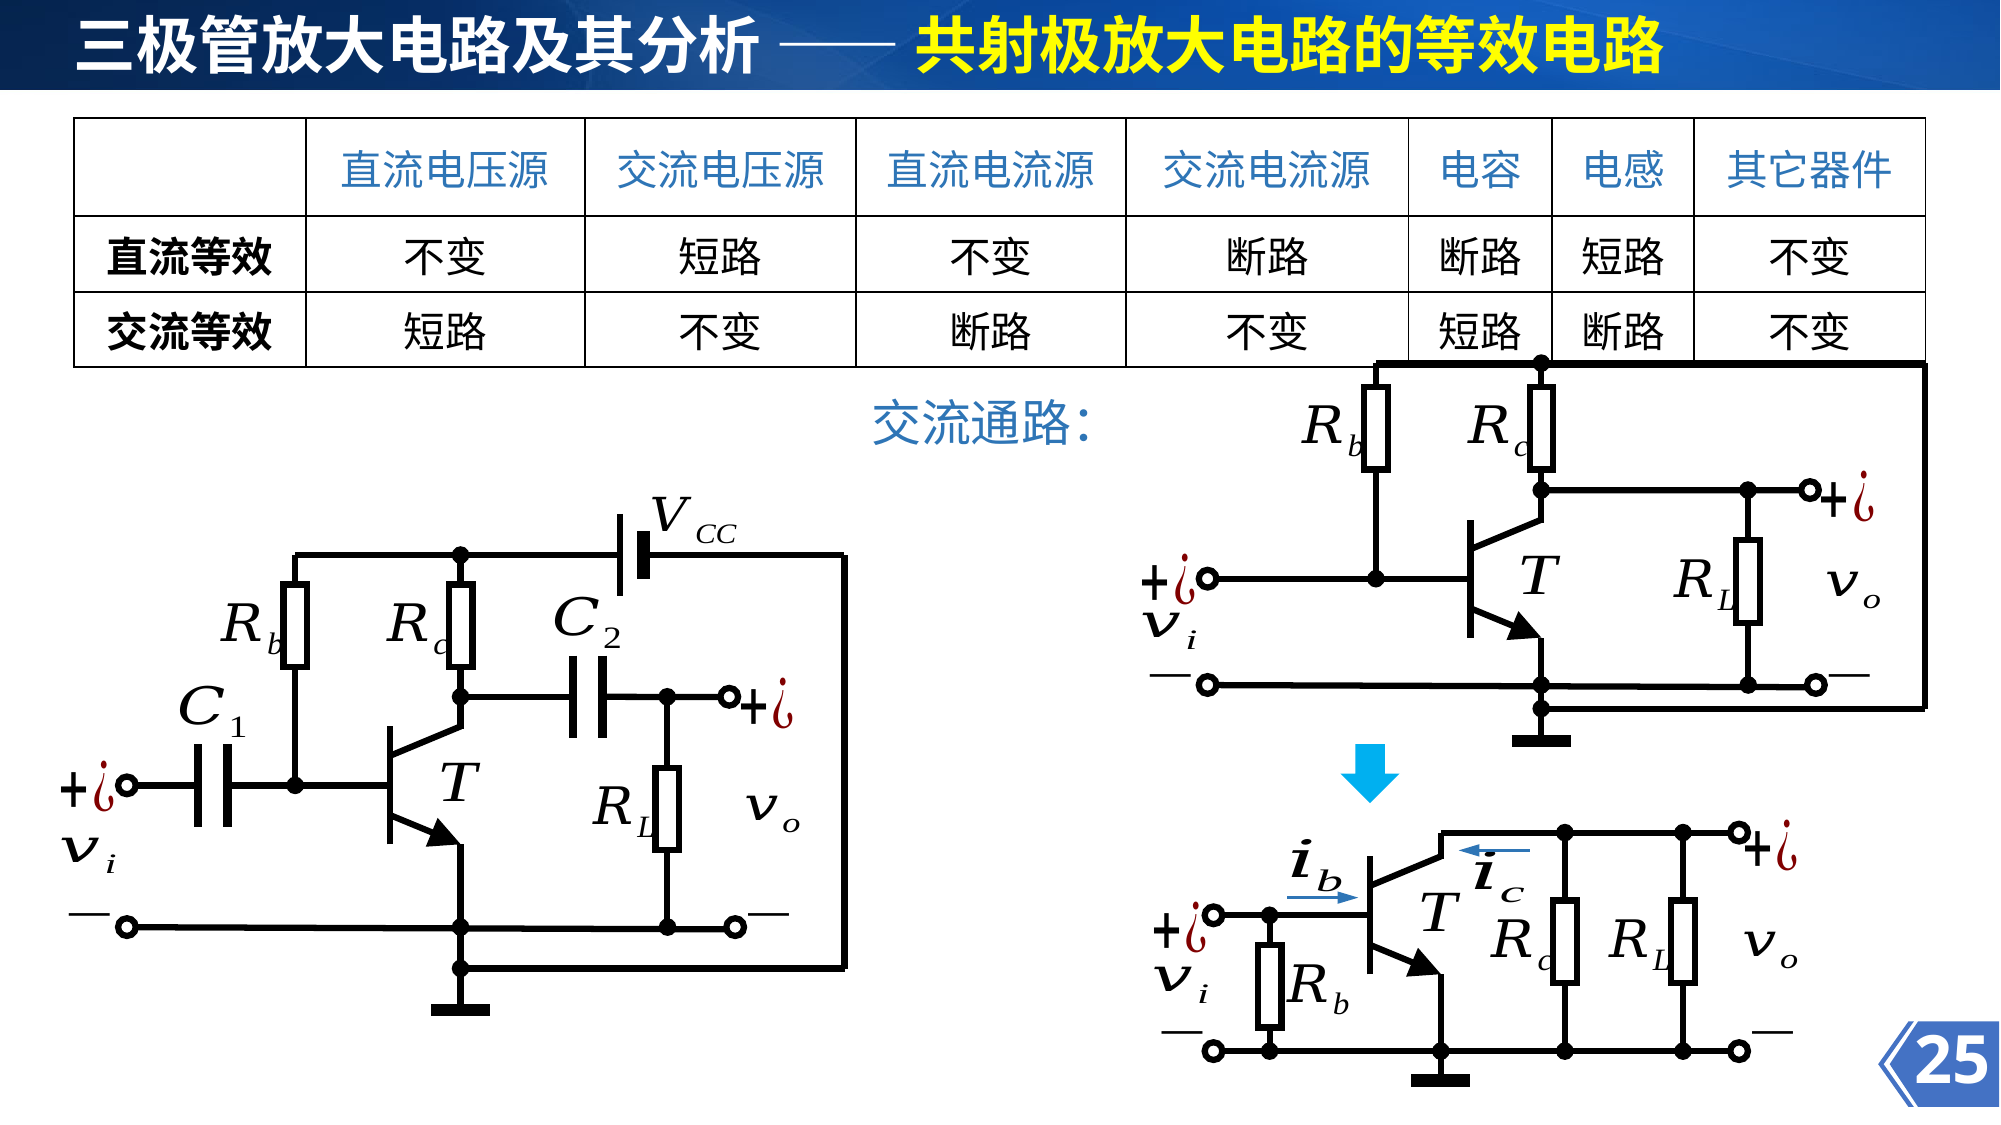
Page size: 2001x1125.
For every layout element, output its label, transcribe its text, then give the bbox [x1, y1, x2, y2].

table_cell 不变 [586, 293, 855, 366]
table_cell 断路 [857, 293, 1125, 366]
table_cell 断路 [1409, 217, 1551, 291]
table_cell 断路 [1553, 293, 1693, 354]
table_cell 短路 [1553, 217, 1693, 291]
table_cell 断路 [1127, 217, 1408, 291]
table_cell 短路 [586, 217, 855, 291]
table_header 电容 [1409, 119, 1551, 215]
table_cell 短路 [1409, 293, 1551, 354]
table_cell 不变 [1695, 217, 1925, 291]
table_cell 不变 [307, 217, 584, 291]
table_cell 不变 [857, 217, 1125, 291]
table_header 电感 [1553, 119, 1693, 215]
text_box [1139, 354, 1926, 744]
text_box [1337, 744, 1403, 805]
table_cell 直流等效 [75, 217, 305, 291]
table_header [75, 119, 305, 215]
text_box 交流通路： [856, 383, 1139, 459]
table_cell 交流等效 [75, 293, 305, 366]
table_cell 不变 [1695, 293, 1925, 354]
table_header 交流电压源 [586, 119, 855, 215]
picture [0, 0, 2000, 95]
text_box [1878, 1016, 2000, 1107]
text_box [59, 490, 845, 1010]
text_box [1151, 814, 1802, 1081]
table_cell 不变 [1127, 293, 1408, 366]
table_header 直流电流源 [857, 119, 1125, 215]
text_box 三极管放大电路及其分析 —— 共射极放大电路的等效电路 [58, 0, 1999, 90]
table_header 直流电压源 [307, 119, 584, 215]
table_header 交流电流源 [1127, 119, 1408, 215]
table_header 其它器件 [1695, 119, 1925, 215]
table_cell 短路 [307, 293, 584, 366]
